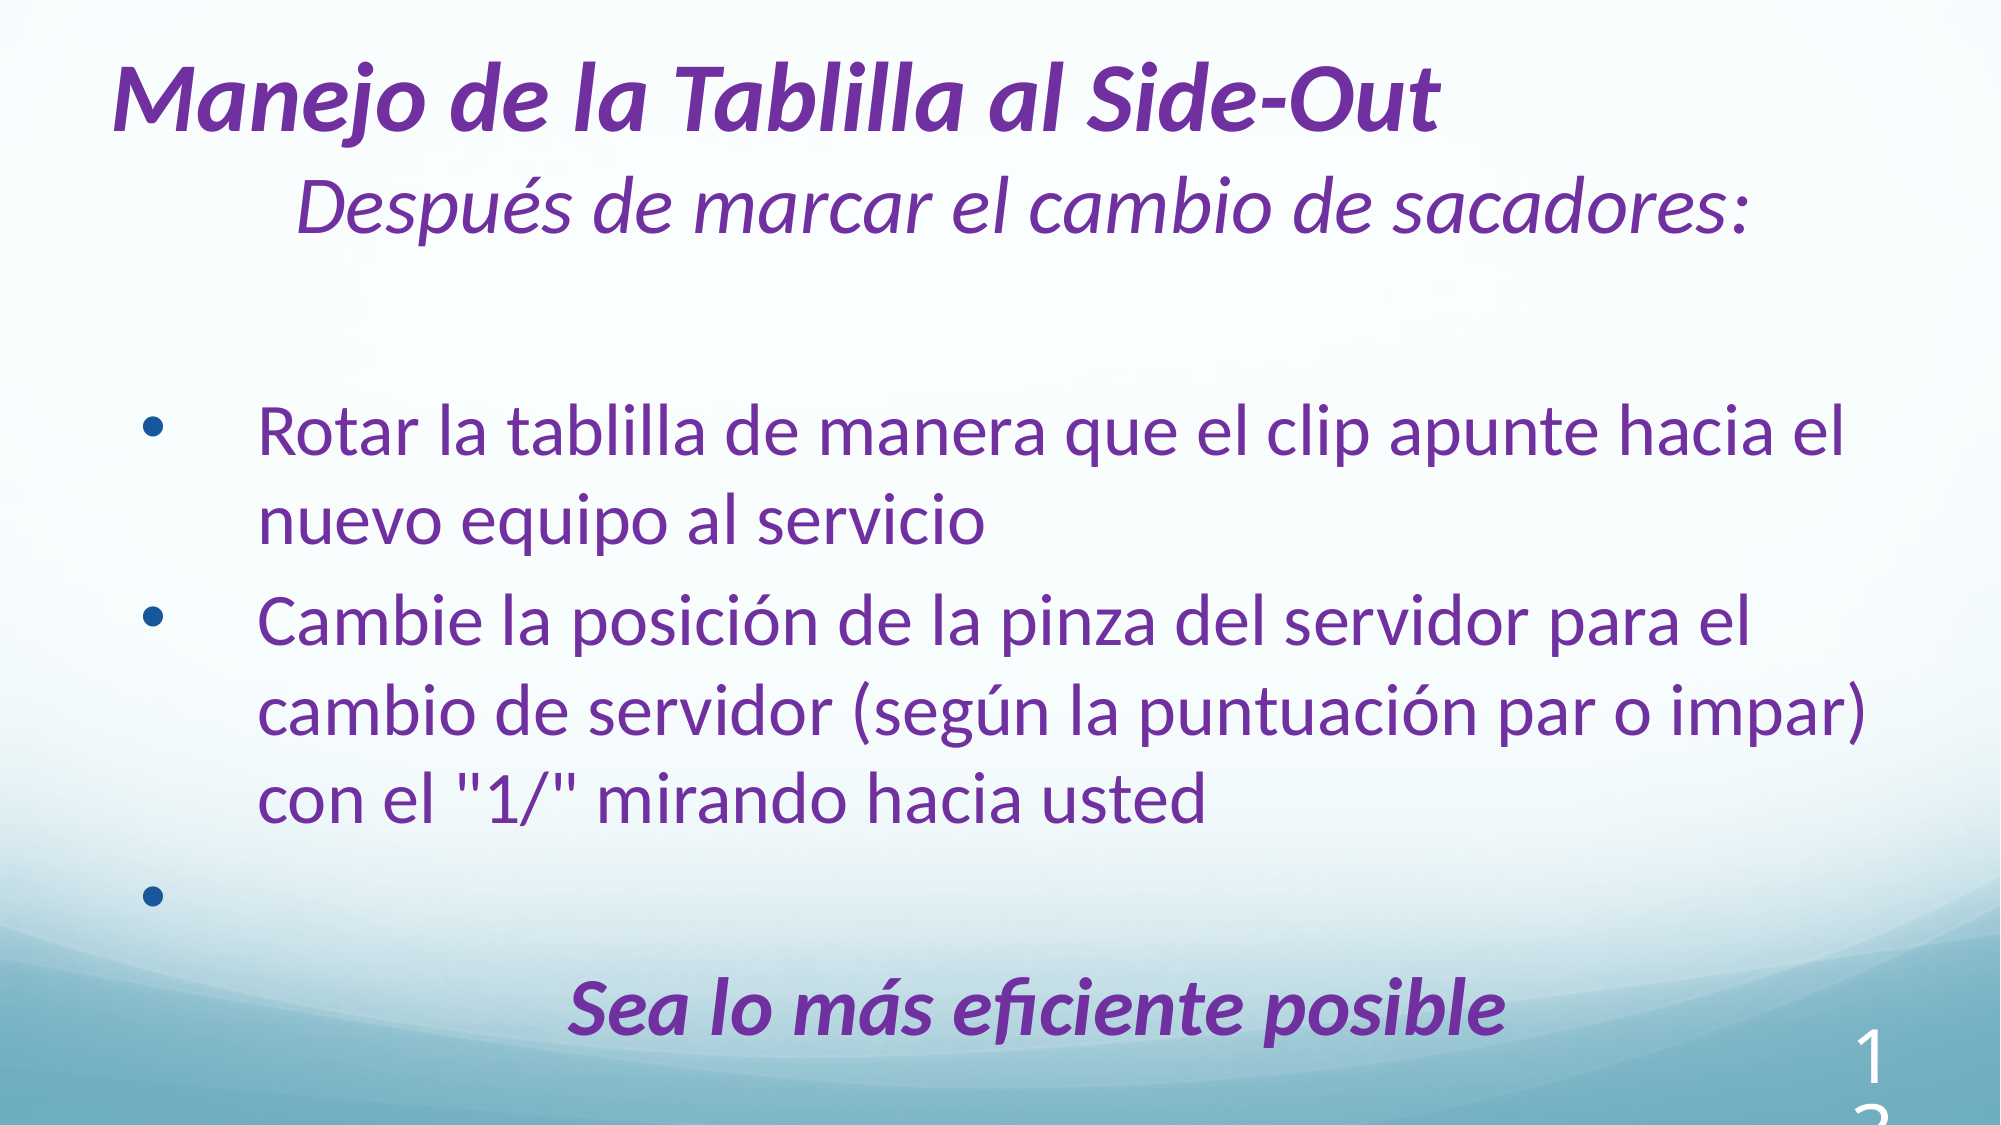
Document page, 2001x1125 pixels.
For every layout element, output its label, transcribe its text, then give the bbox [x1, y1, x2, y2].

slide_number 13 [1843, 725, 1945, 1125]
list Manejo de la Tablilla al Side-Out Después de marcar el cambio de sacadores: Rotar la tablilla de manera que el clip apunte hacia el nuevo equipo al servicio Cambie la posición de la pinza del servidor para el cambio de servidor (según la puntuación par o impar) con el "1/" mirando hacia usted Sea lo más eficiente posible [102, 24, 1945, 1062]
picture [0, 0, 2001, 1125]
